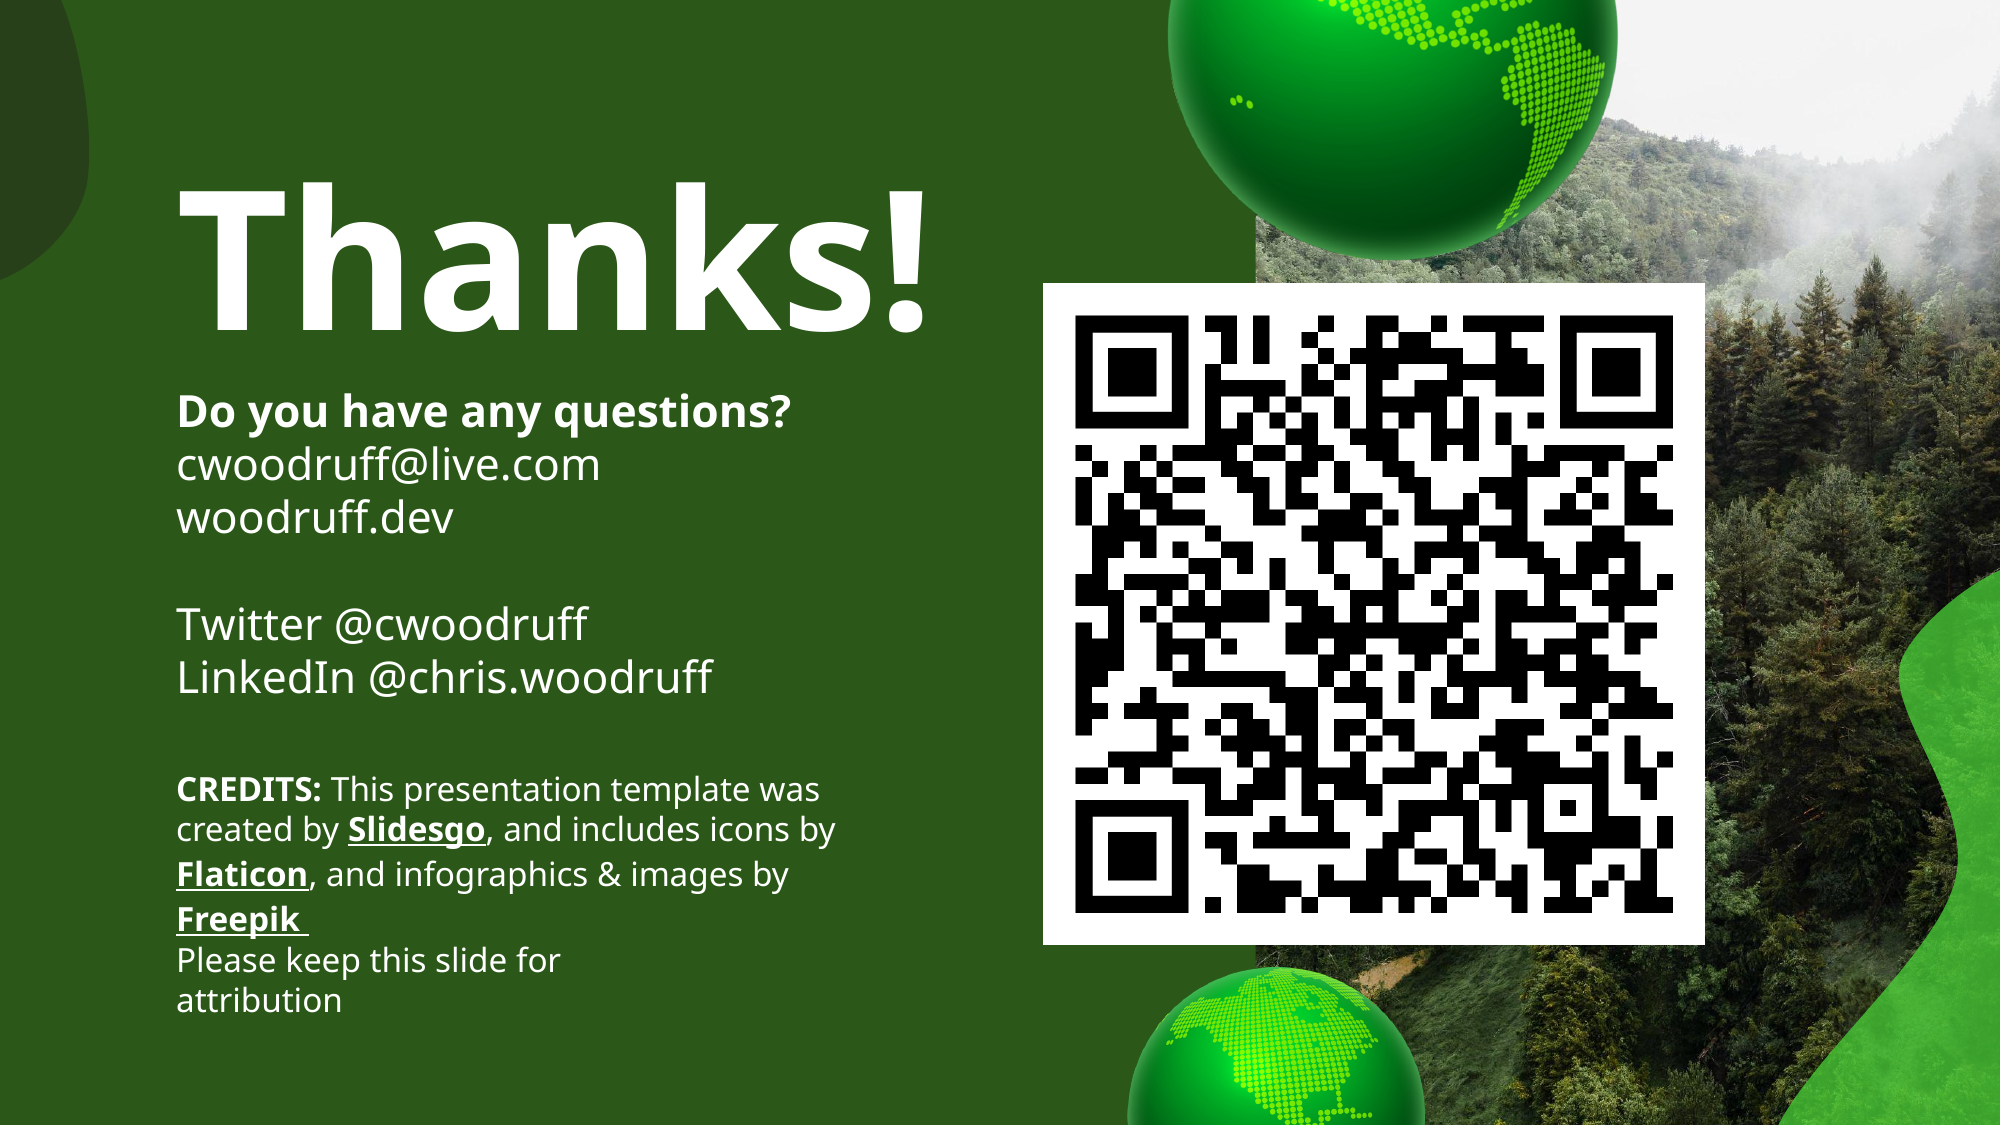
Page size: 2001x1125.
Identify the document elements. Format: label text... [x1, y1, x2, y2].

subtitle Do you have any questions? cwoodruff@live.com woodruff.dev Twitter @cwoodruff LinkedIn @chris.woodruff [156, 362, 1038, 605]
picture [1043, 0, 2000, 1125]
text_box Please keep this slide for attribution [156, 919, 751, 996]
title Thanks! [156, 158, 1129, 362]
